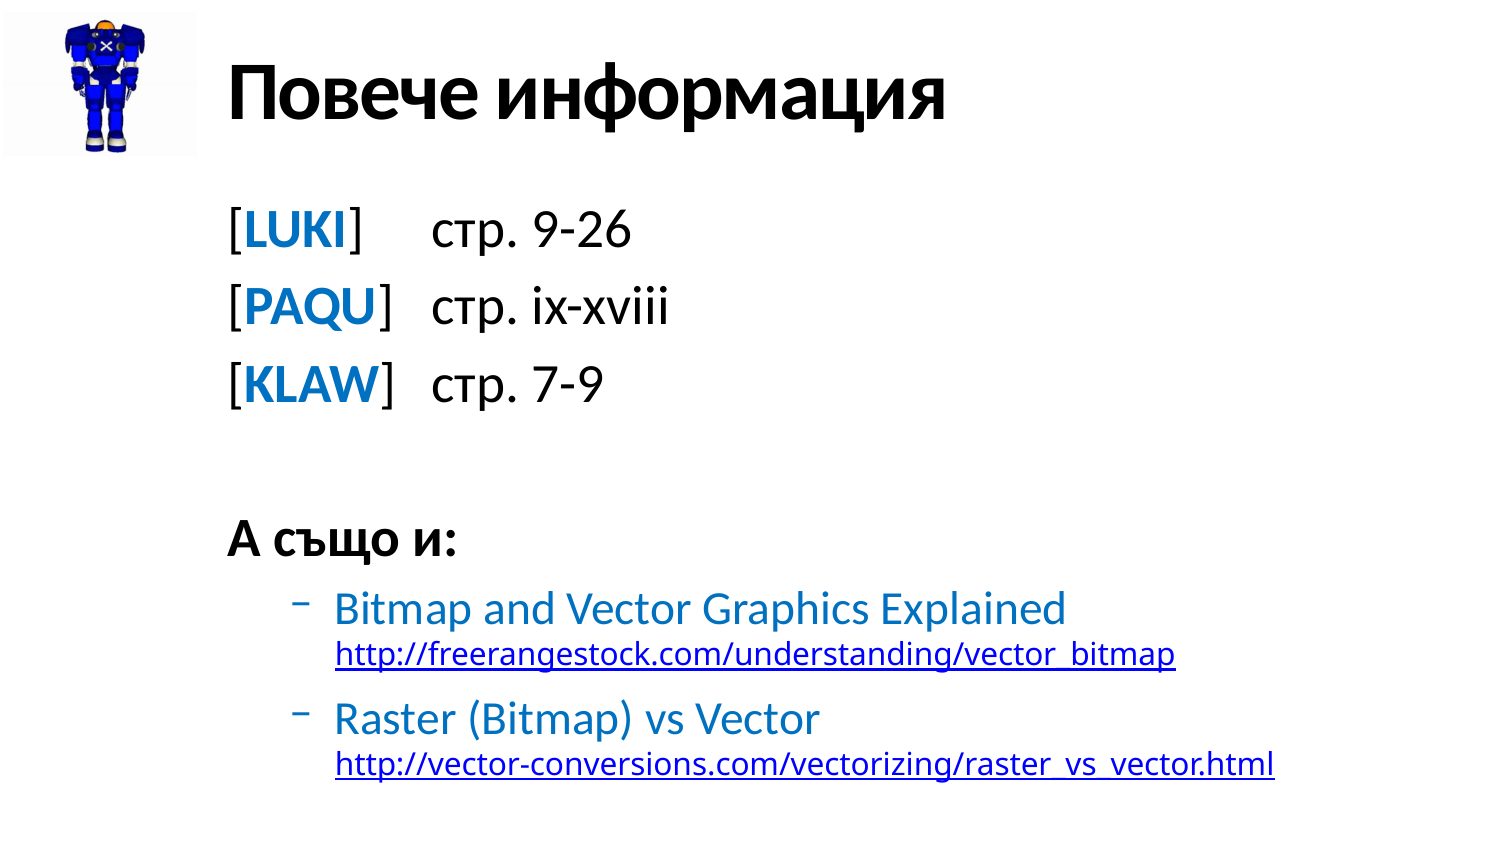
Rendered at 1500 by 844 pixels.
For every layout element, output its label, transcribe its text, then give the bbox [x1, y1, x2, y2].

list [LUKI] стр. 9-26 [PAQU] стр. ix-xviii [KLAW] стр. 7-9 А също и: Bitmap and Vector Graphics Explained http://freerangestock.com/understanding/vector_bitmap Raster (Bitmap) vs Vector http://vector-conversions.com/vectorizing/raster_vs_vector.html [212, 184, 1500, 797]
title Повече информация [212, 21, 1500, 150]
picture [3, 12, 197, 156]
